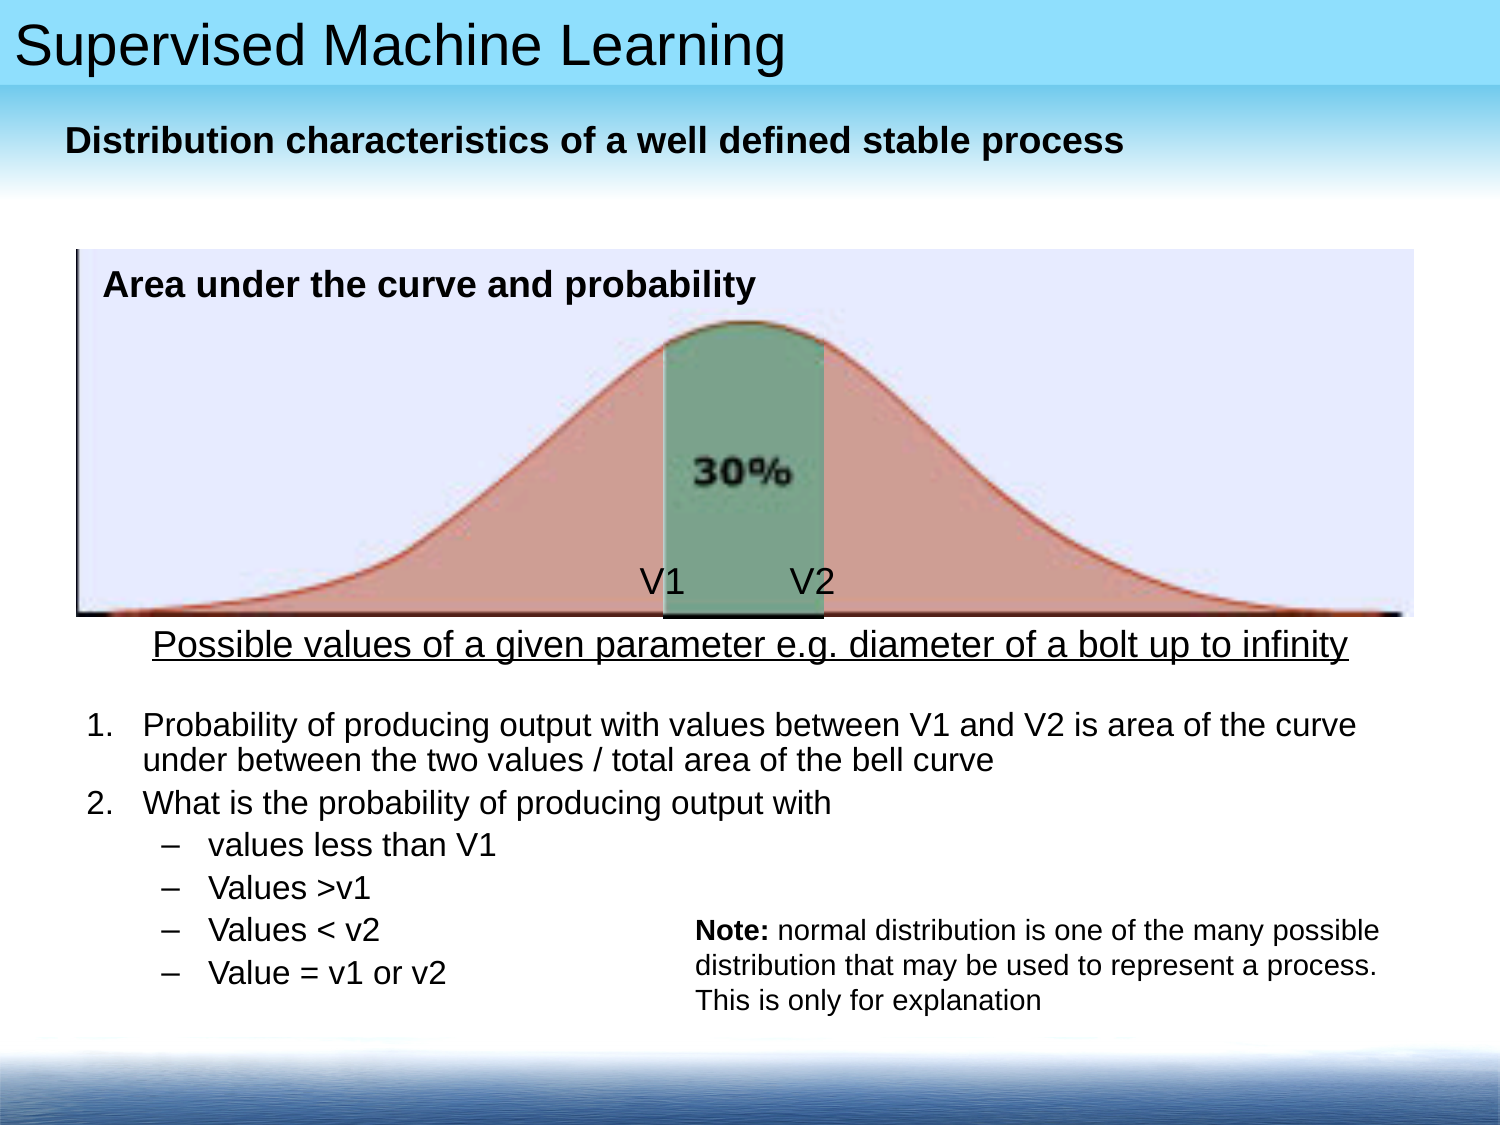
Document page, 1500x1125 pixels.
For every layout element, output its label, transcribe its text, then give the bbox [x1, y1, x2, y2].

text_box Distribution characteristics of a well defined stable process [49, 108, 1313, 171]
list Probability of producing output with values between V1 and V2 is area of the curve under between the two values / total area of the bell curve What is the probability of producing output with values less than V1 Values >v1 Values < v2 Value = v1 or v2 [71, 699, 1422, 1025]
text_box Note: normal distribution is one of the many possible distribution that may be used to represent a process. This is only for explanation [680, 903, 1422, 1024]
picture [0, 1037, 1500, 1125]
text_box Possible values of a given parameter e.g. diameter of a bolt up to infinity [137, 625, 1375, 673]
picture [76, 249, 1415, 619]
